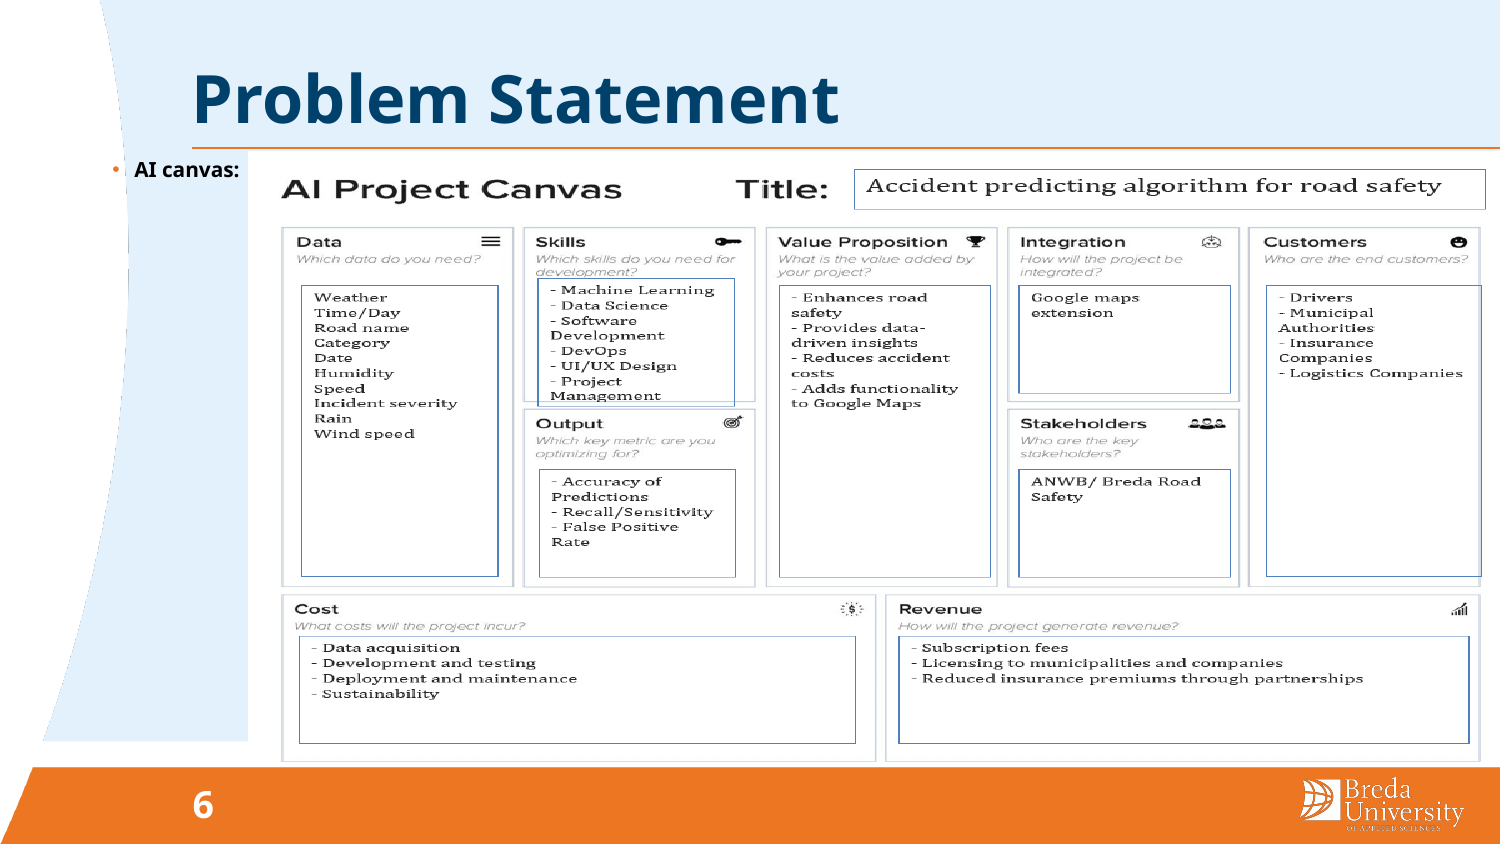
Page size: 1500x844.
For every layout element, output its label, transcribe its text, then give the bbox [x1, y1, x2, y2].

slide_number 6 [177, 773, 351, 819]
title Problem Statement [191, 3, 1341, 138]
list AI canvas: [112, 152, 248, 717]
picture [0, 0, 1500, 844]
